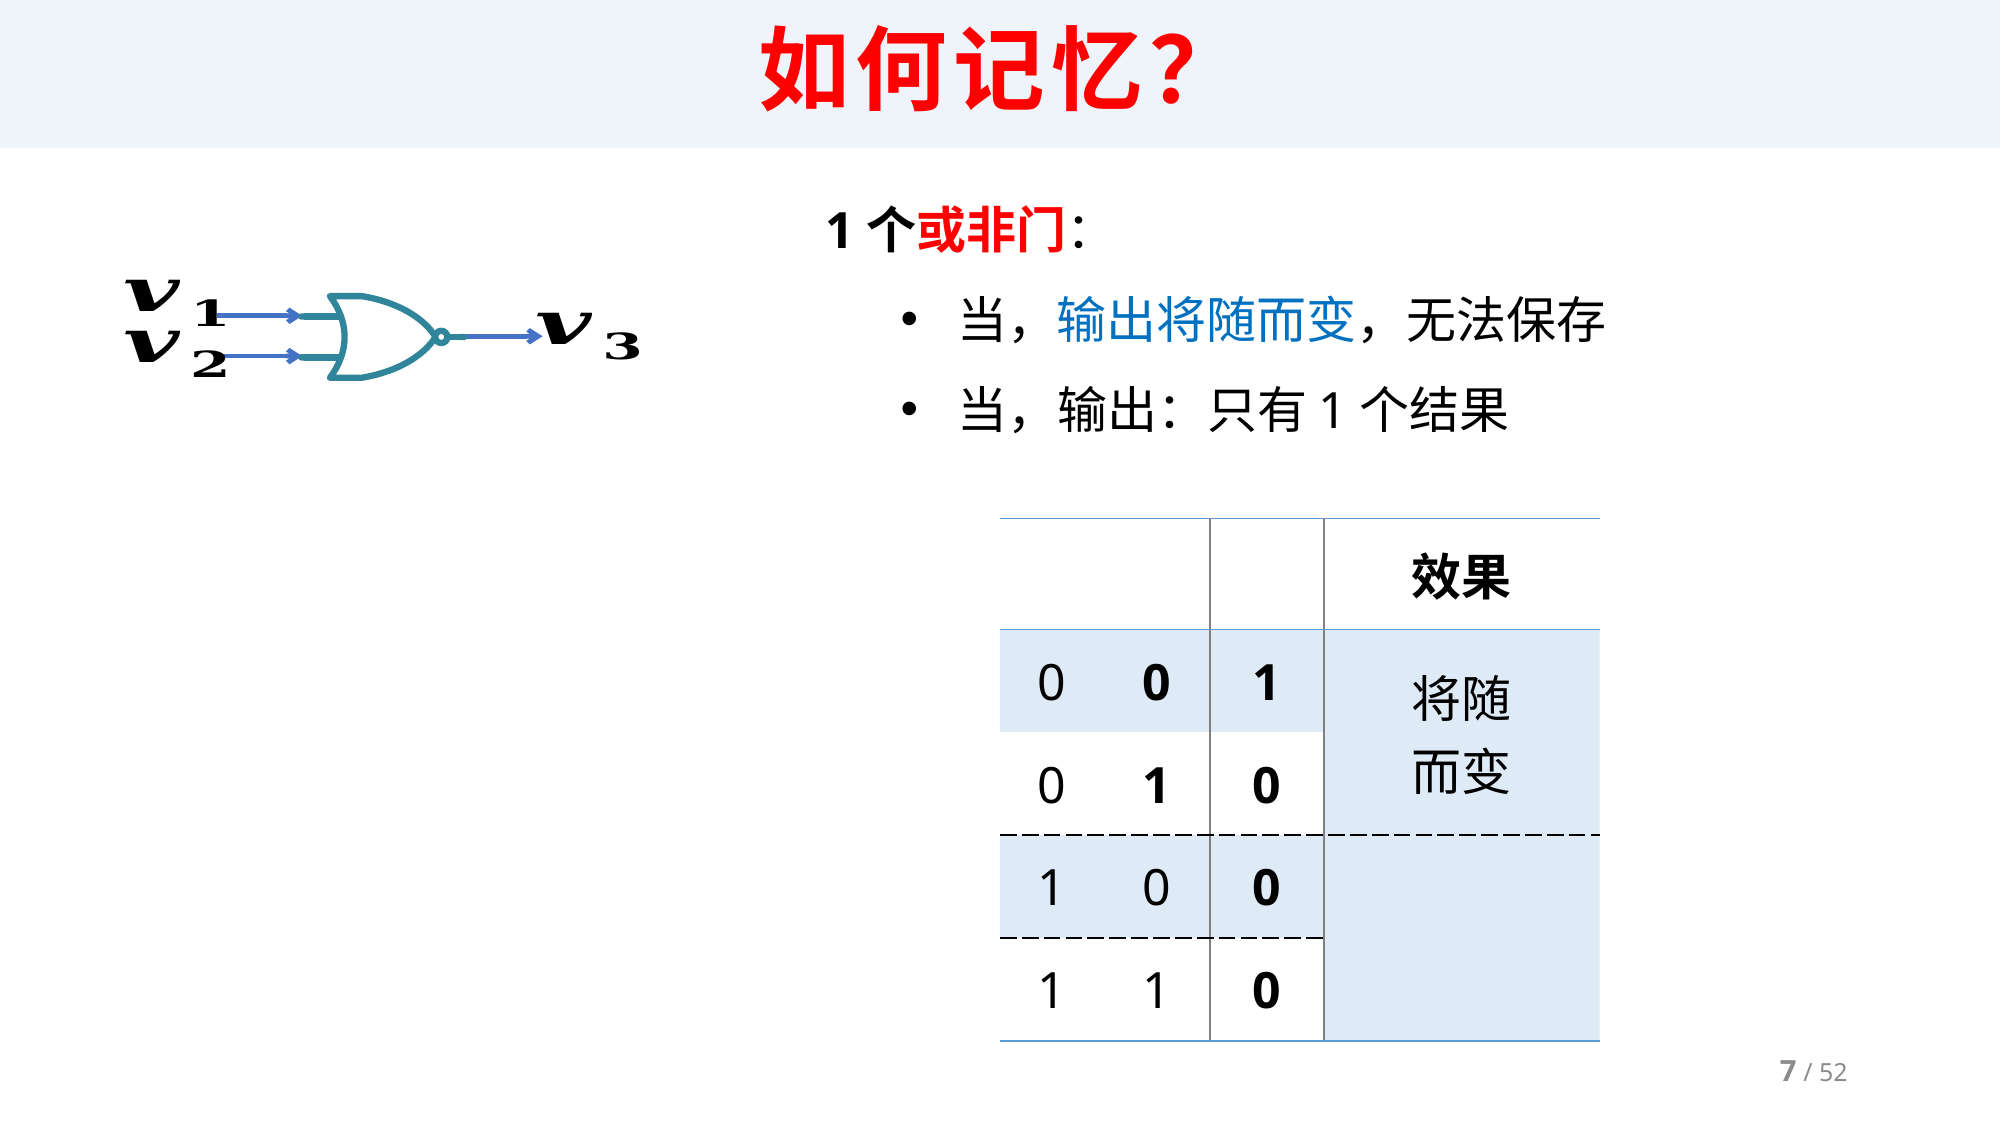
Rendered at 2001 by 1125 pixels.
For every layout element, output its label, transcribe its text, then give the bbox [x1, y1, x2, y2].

slide_number 7 / 52 [1412, 1042, 1863, 1103]
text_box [123, 258, 642, 386]
title 如何记忆？ [0, 0, 2000, 148]
